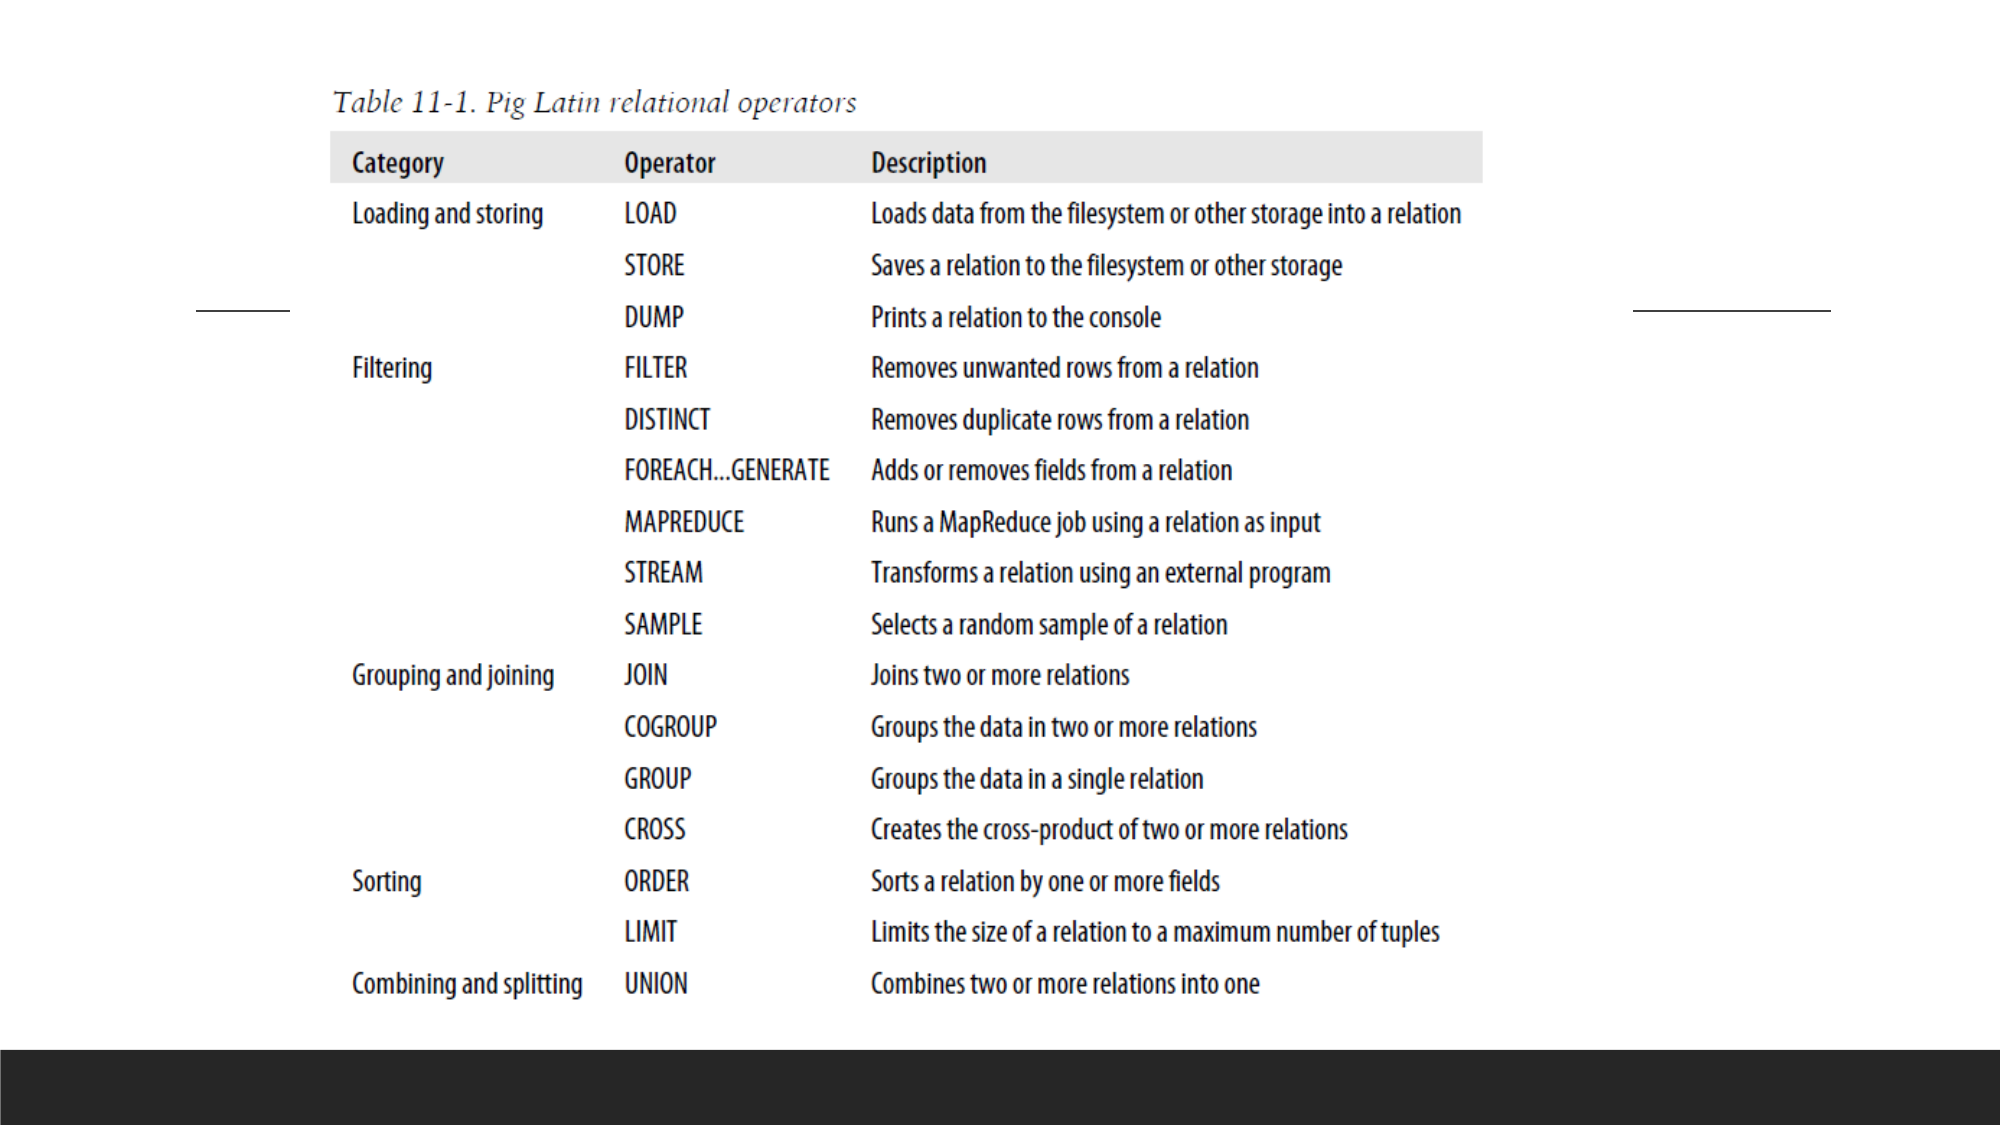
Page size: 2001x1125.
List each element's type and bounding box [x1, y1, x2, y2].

list [290, 75, 1633, 1028]
